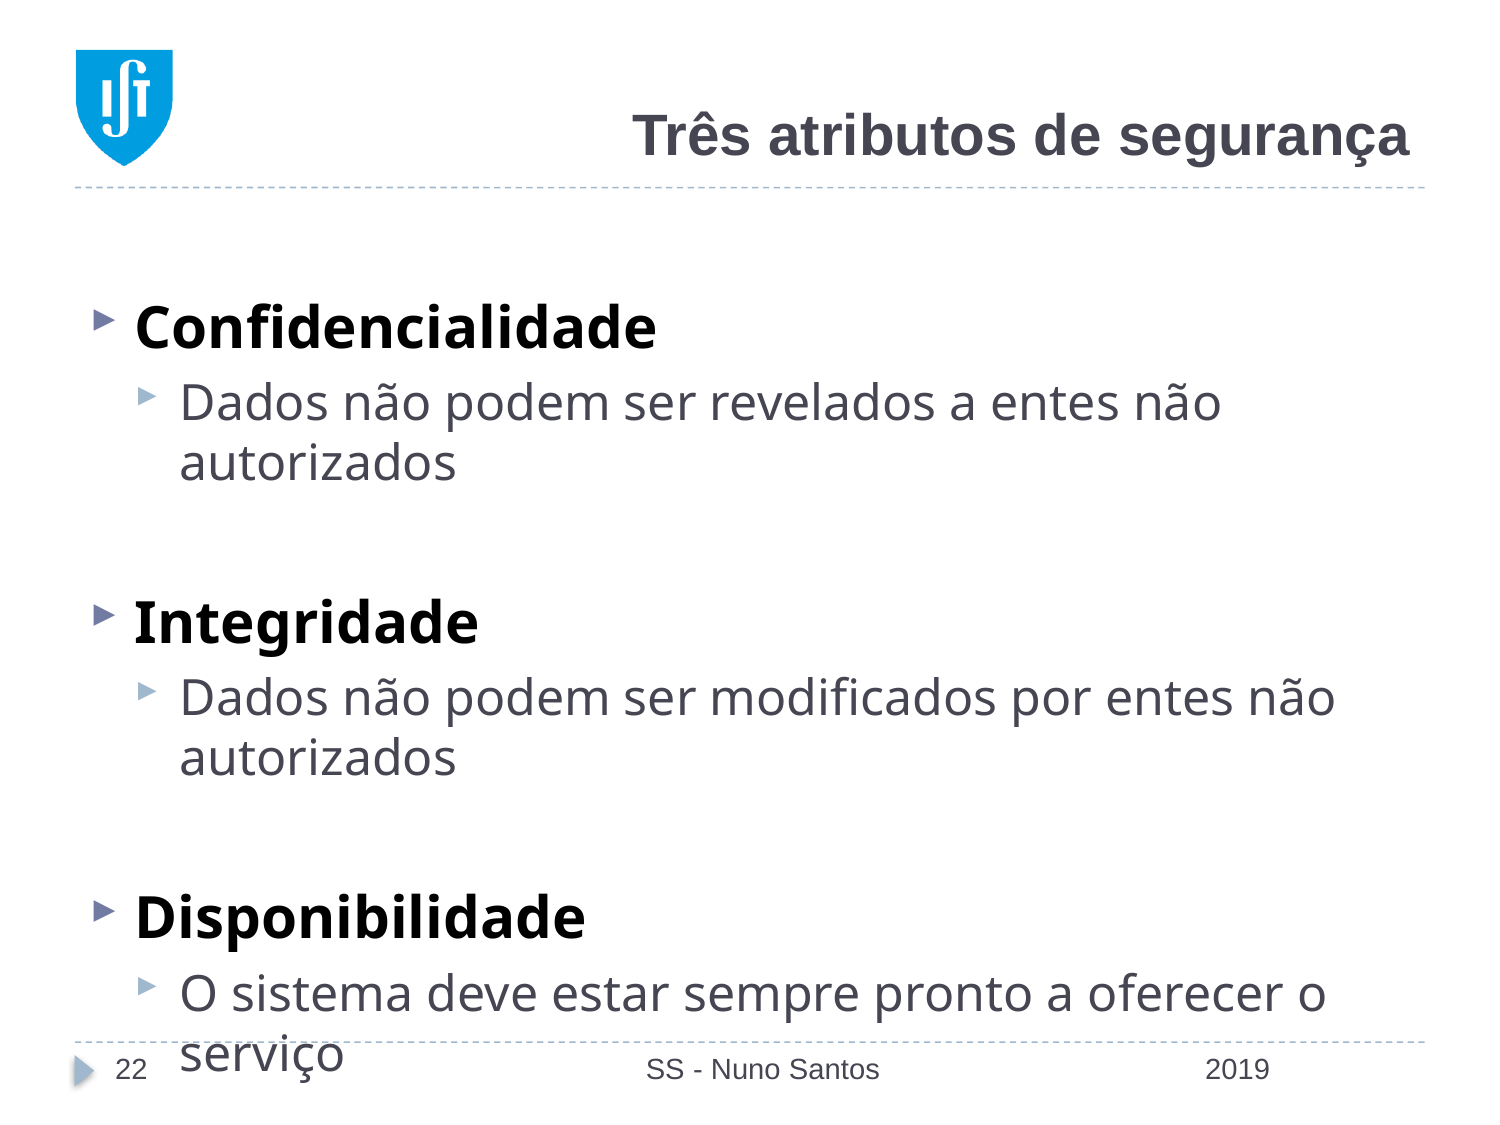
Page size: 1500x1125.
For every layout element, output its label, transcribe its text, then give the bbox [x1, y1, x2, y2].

picture [68, 42, 180, 175]
slide_number 2019 [1051, 1042, 1426, 1103]
list Confidencialidade Dados não podem ser revelados a entes não autorizados Integridade Dados não podem ser modificados por entes não autorizados Disponibilidade O sistema deve estar sempre pronto a oferecer o serviço [75, 200, 1425, 1010]
slide_number 22 [100, 1042, 426, 1103]
footer SS - Nuno Santos [475, 1042, 1051, 1103]
title Três atributos de segurança [200, 24, 1425, 175]
